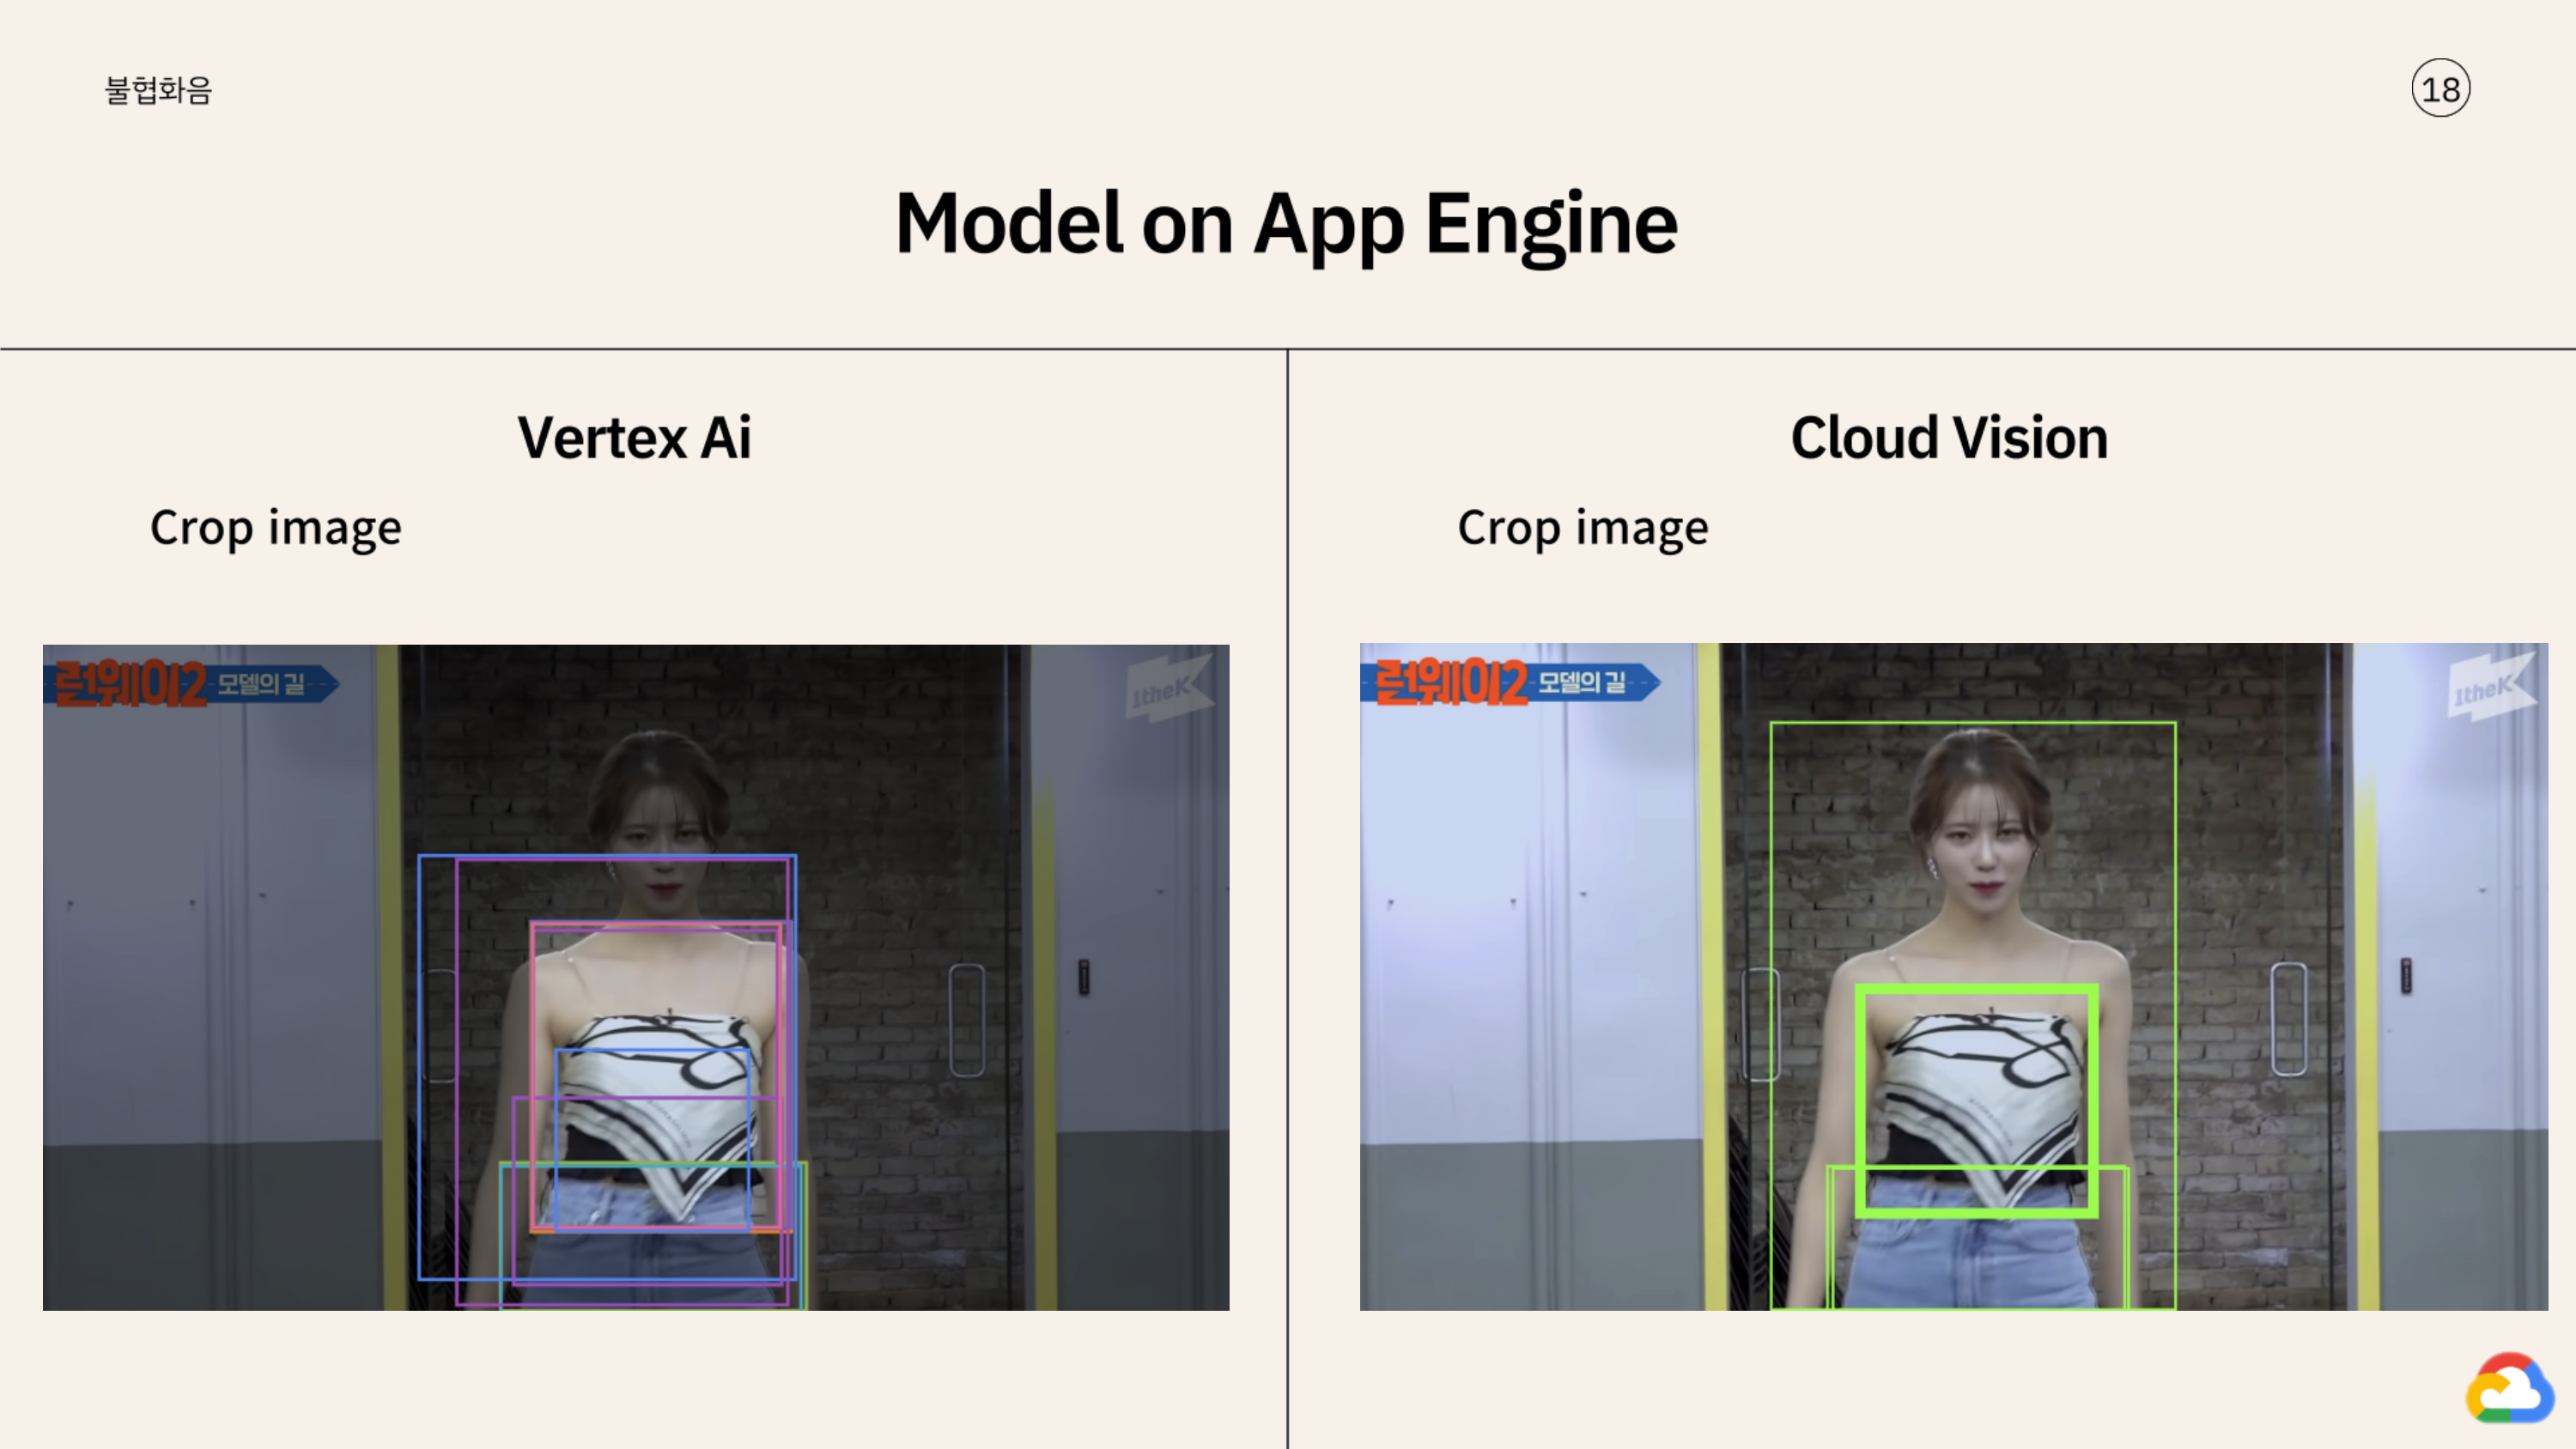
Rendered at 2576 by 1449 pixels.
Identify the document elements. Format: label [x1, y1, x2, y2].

text_box [1233, 895, 1355, 904]
picture [2398, 45, 2502, 144]
text_box [0, 344, 417, 353]
text_box [1359, 642, 2549, 1311]
picture [421, 134, 2454, 895]
picture [1285, 904, 1291, 1449]
text_box [104, 58, 2472, 119]
picture [94, 52, 243, 140]
text_box [43, 645, 1230, 1311]
text_box [2441, 1310, 2576, 1449]
picture [0, 376, 1093, 603]
text_box [2002, 344, 2576, 353]
